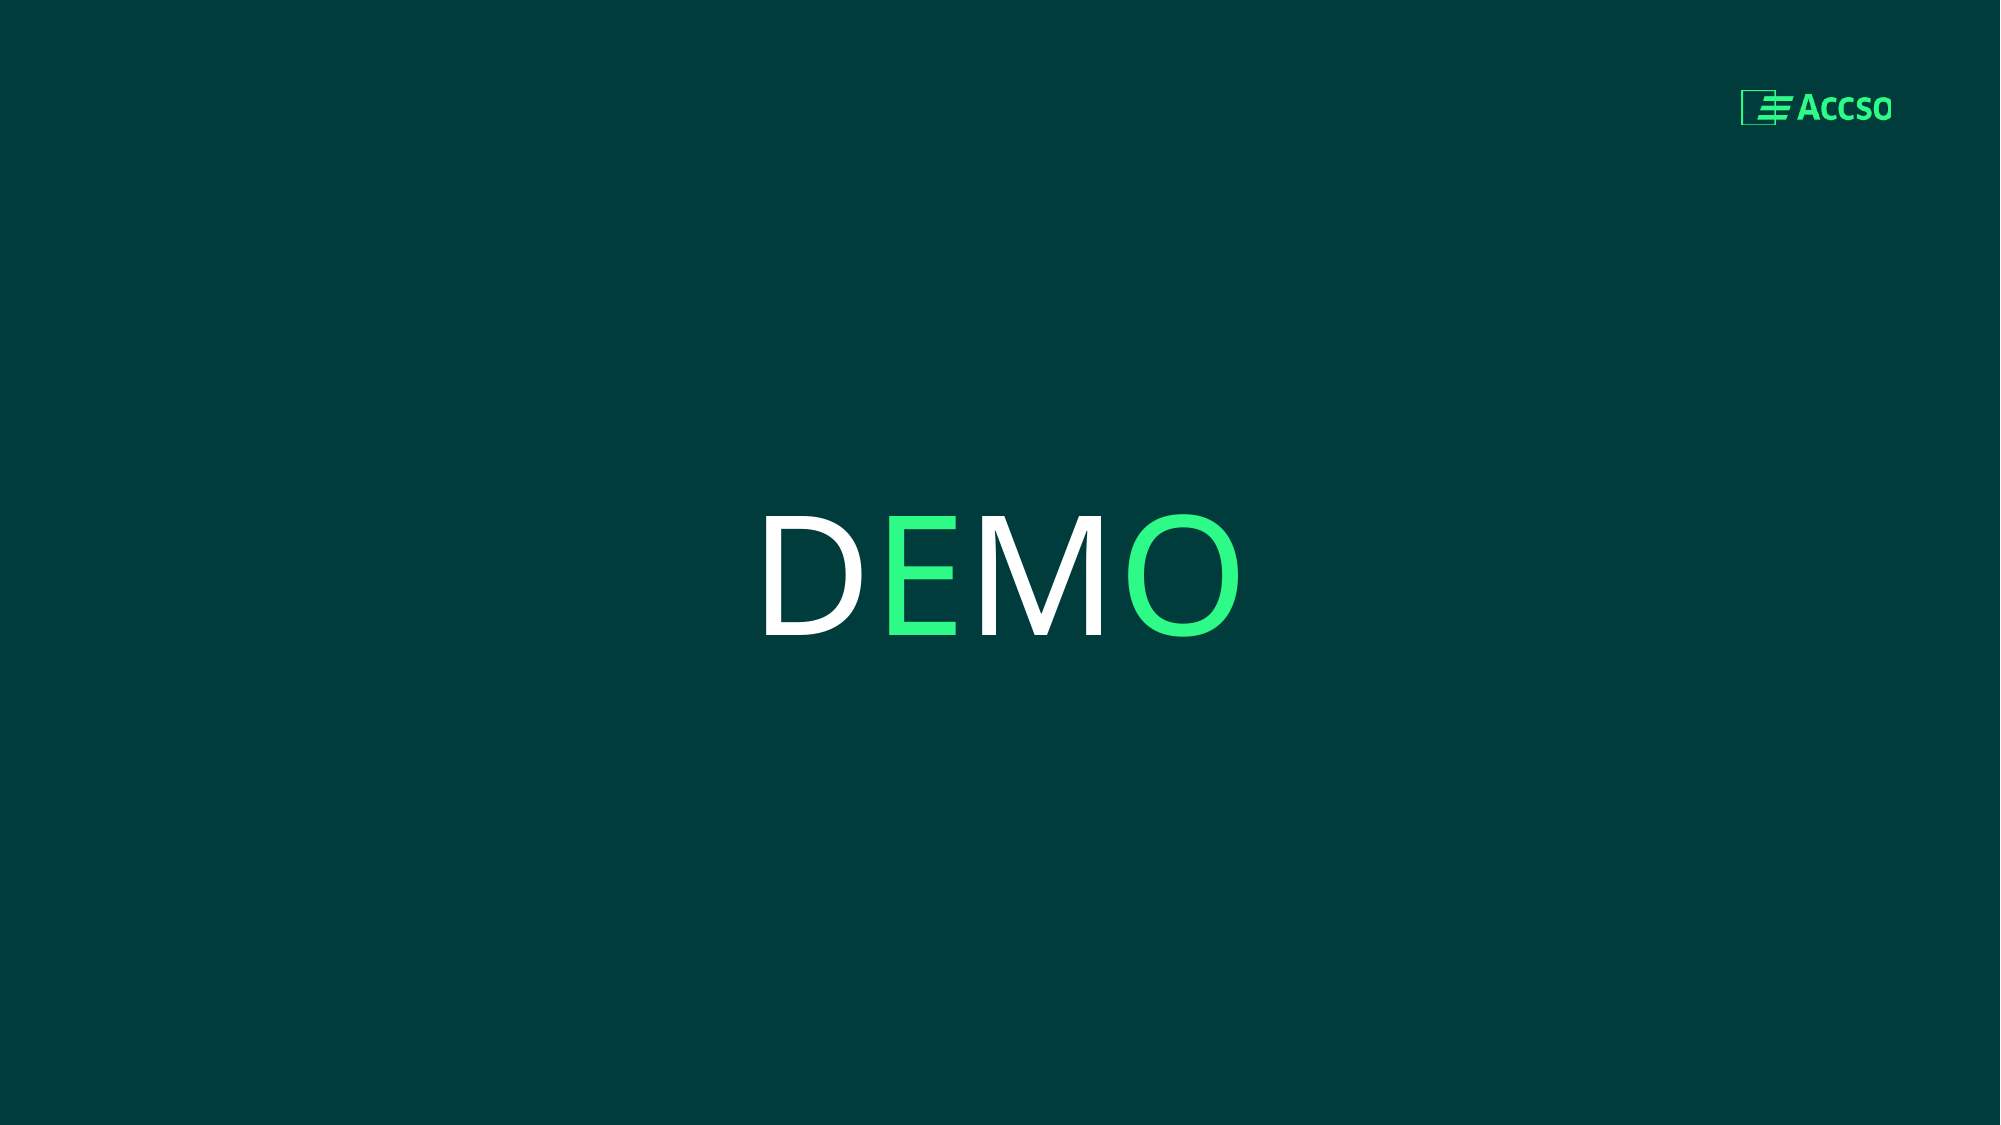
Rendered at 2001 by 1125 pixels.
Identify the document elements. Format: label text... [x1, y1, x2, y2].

list DEMO [114, 184, 1886, 1035]
